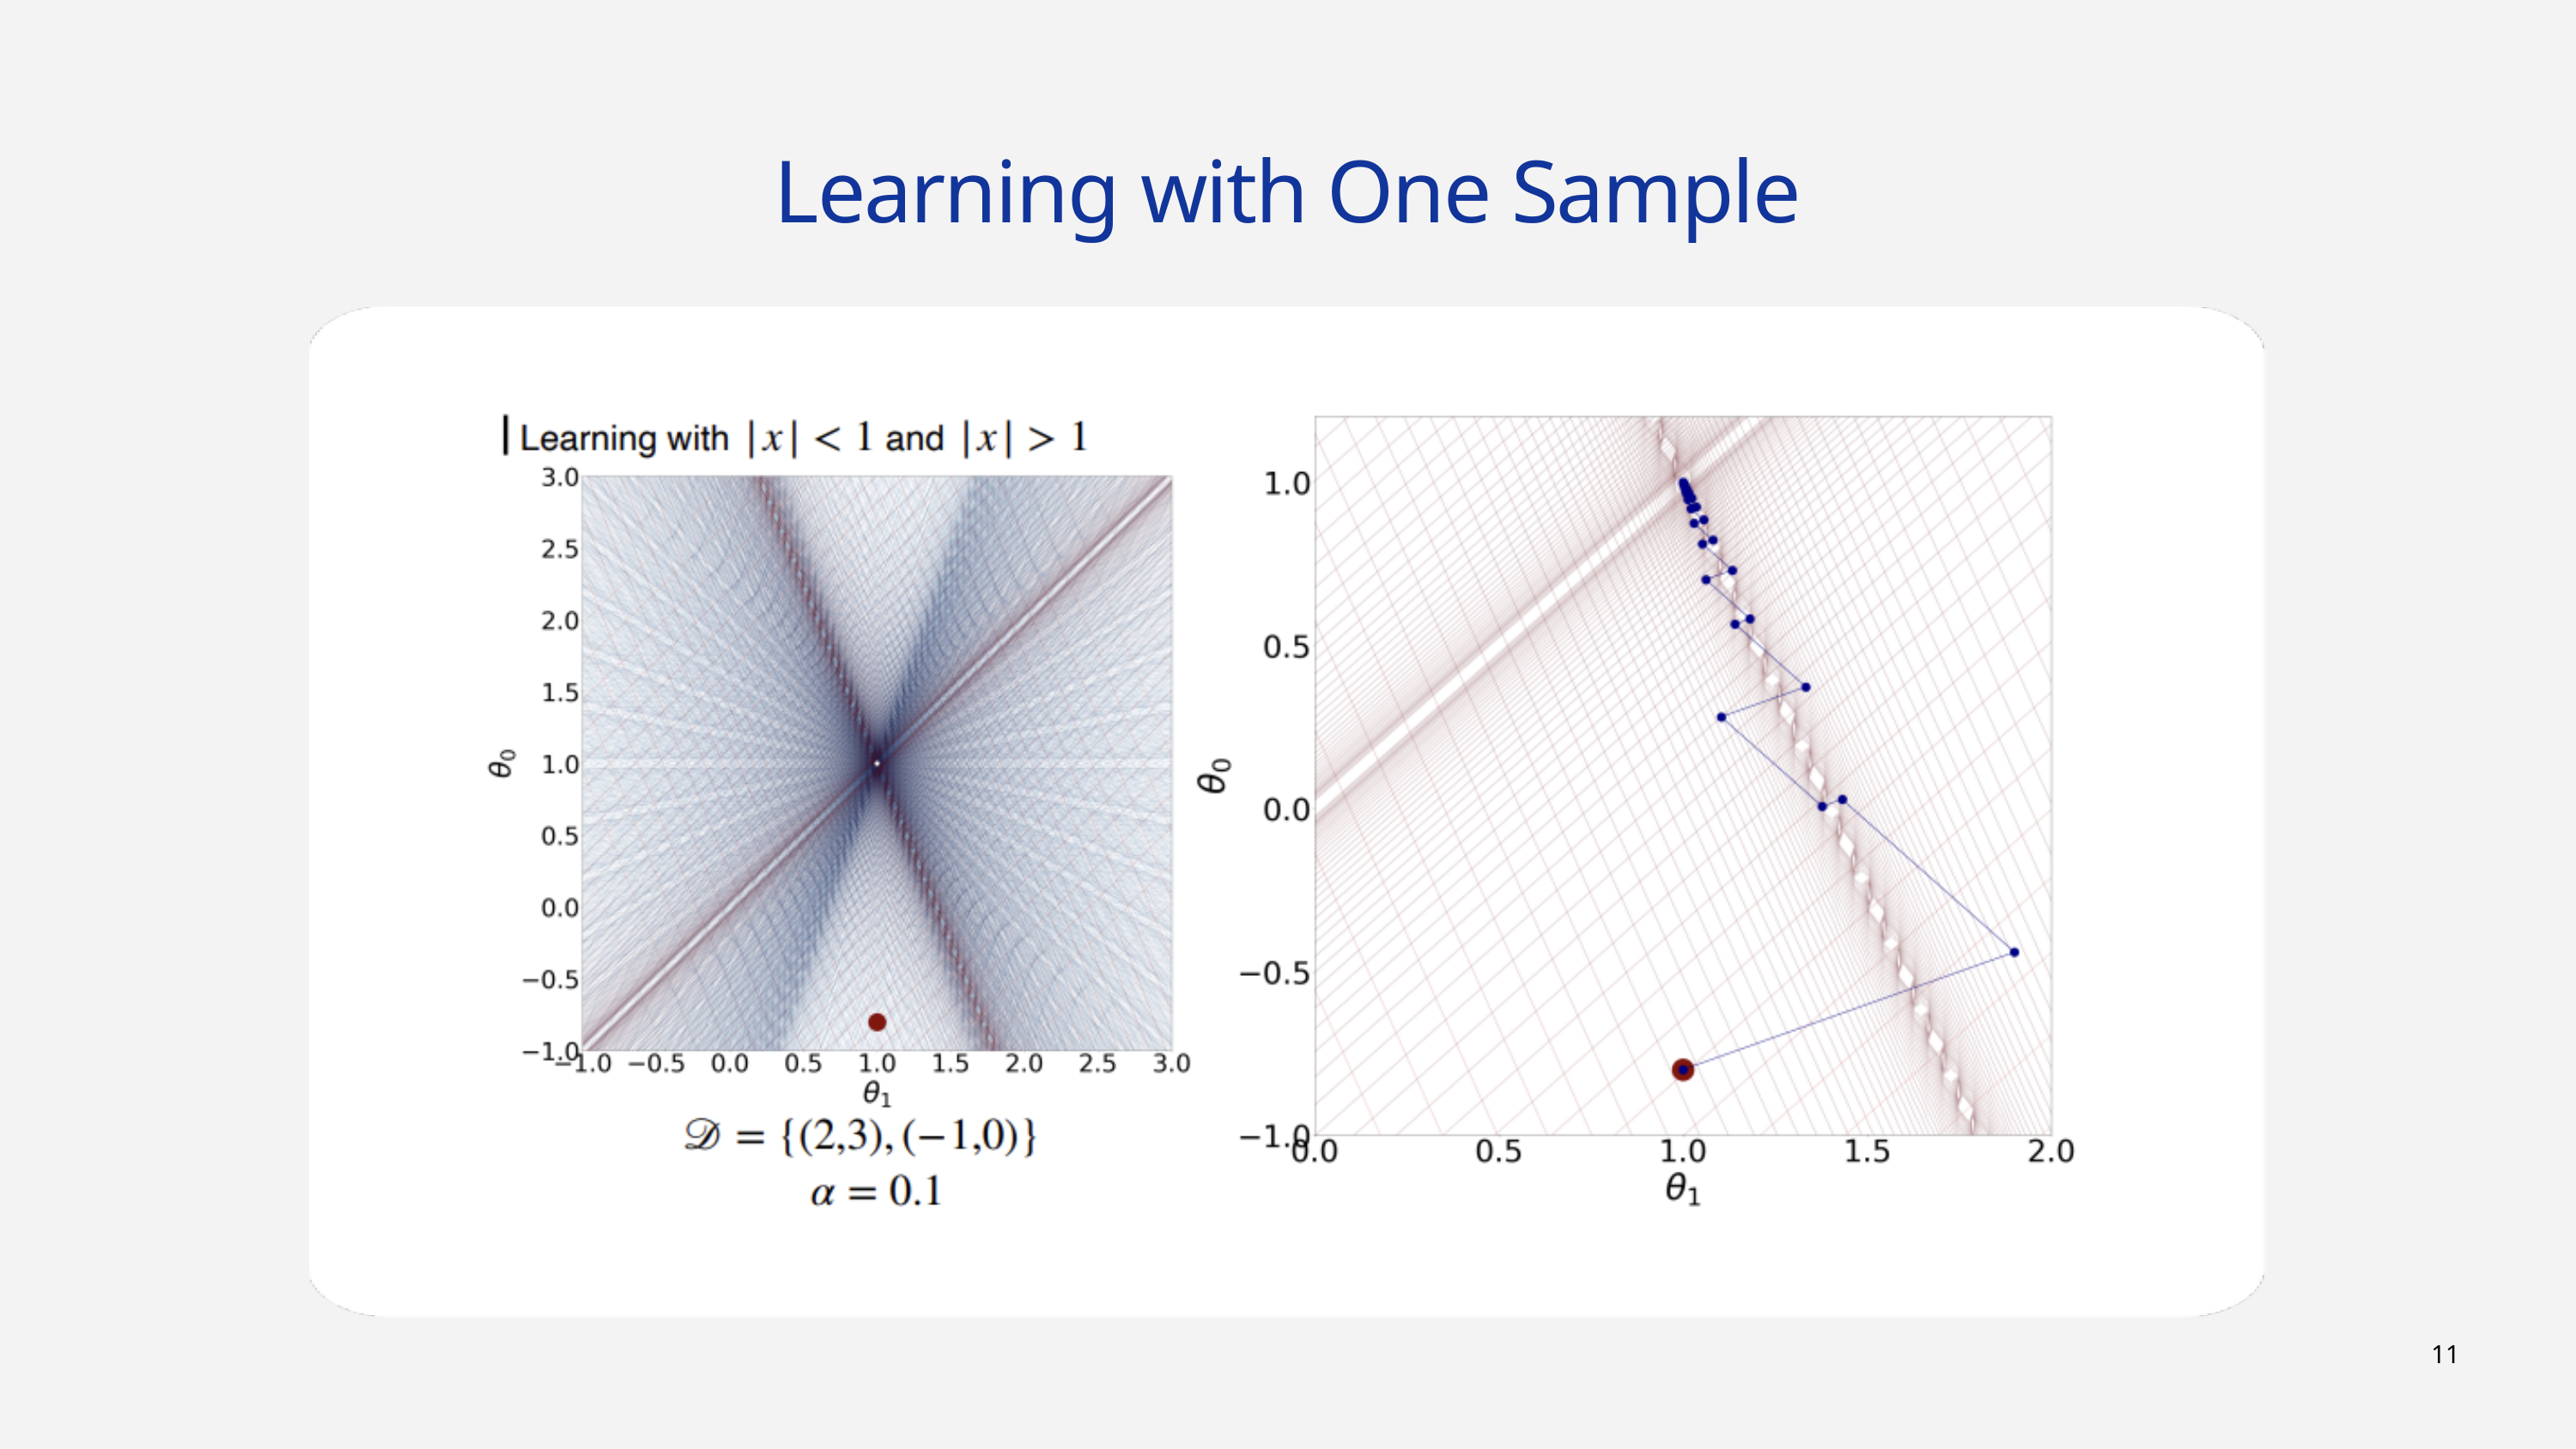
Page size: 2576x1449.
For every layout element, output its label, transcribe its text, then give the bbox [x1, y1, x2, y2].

picture [441, 400, 2092, 1278]
text_box 11 [2385, 1331, 2473, 1375]
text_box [309, 306, 2267, 1318]
text_box Learning with One Sample [309, 130, 2267, 246]
